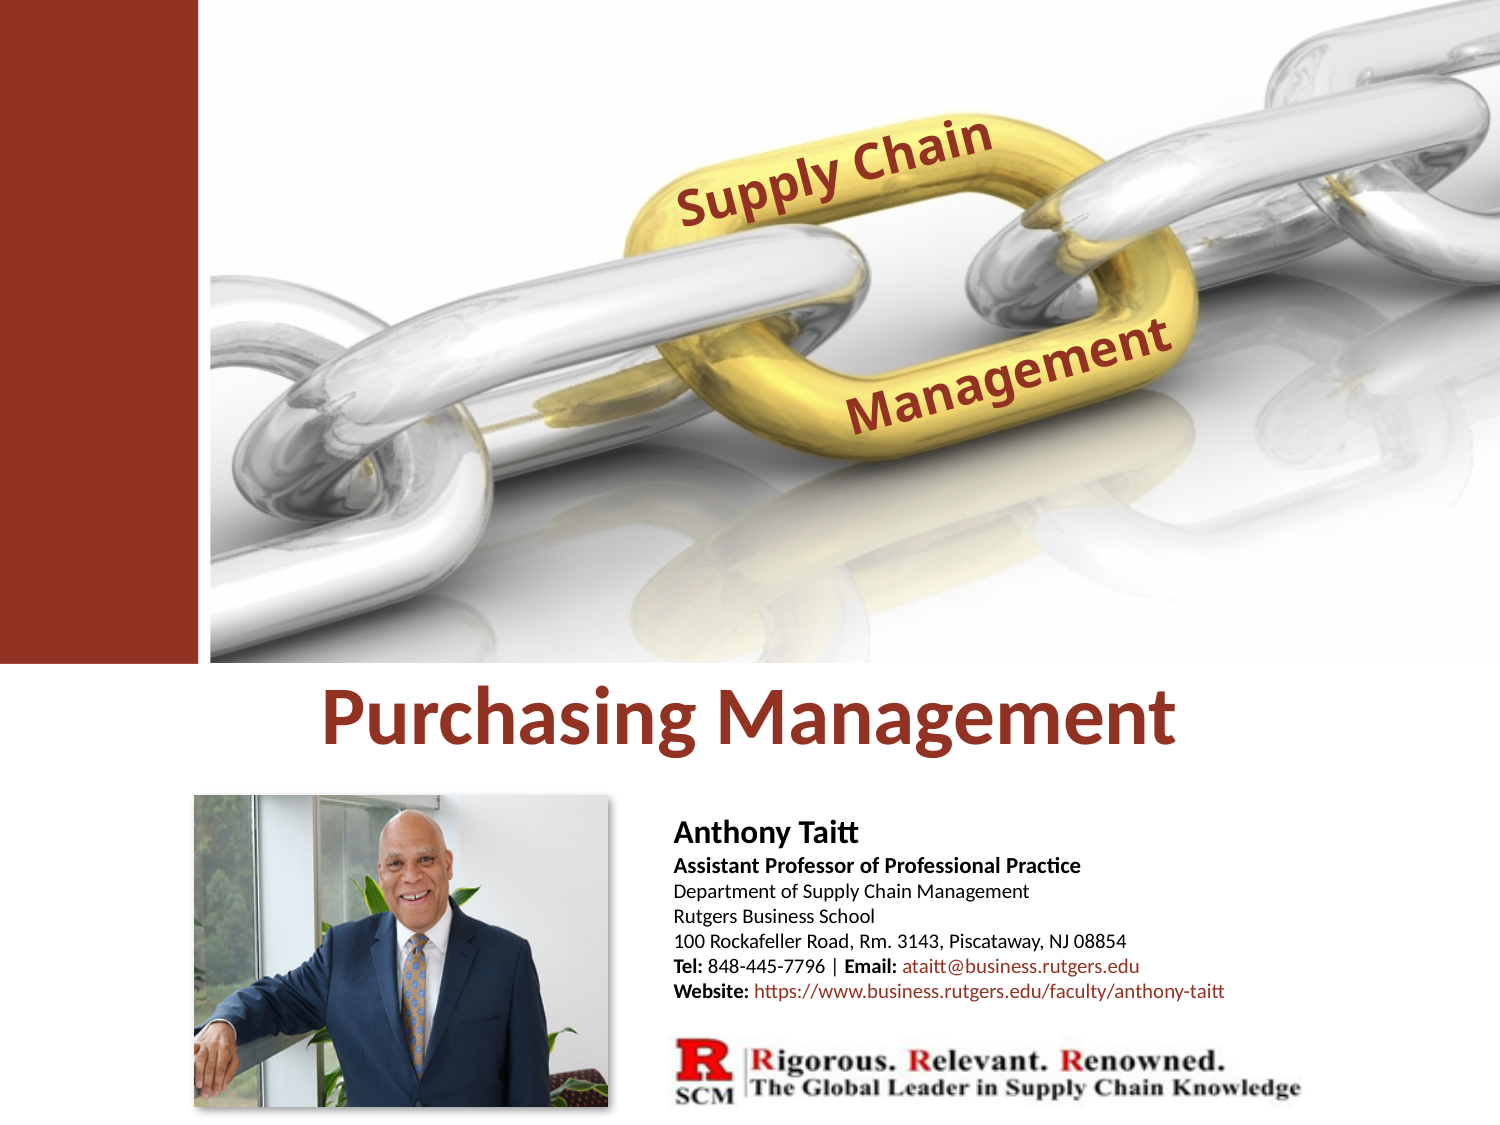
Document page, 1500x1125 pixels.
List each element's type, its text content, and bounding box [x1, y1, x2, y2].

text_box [194, 781, 1319, 1115]
text_box Purchasing Management [0, 665, 1500, 773]
picture [210, 0, 1500, 663]
text_box [0, 0, 199, 664]
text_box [611, 130, 1219, 412]
